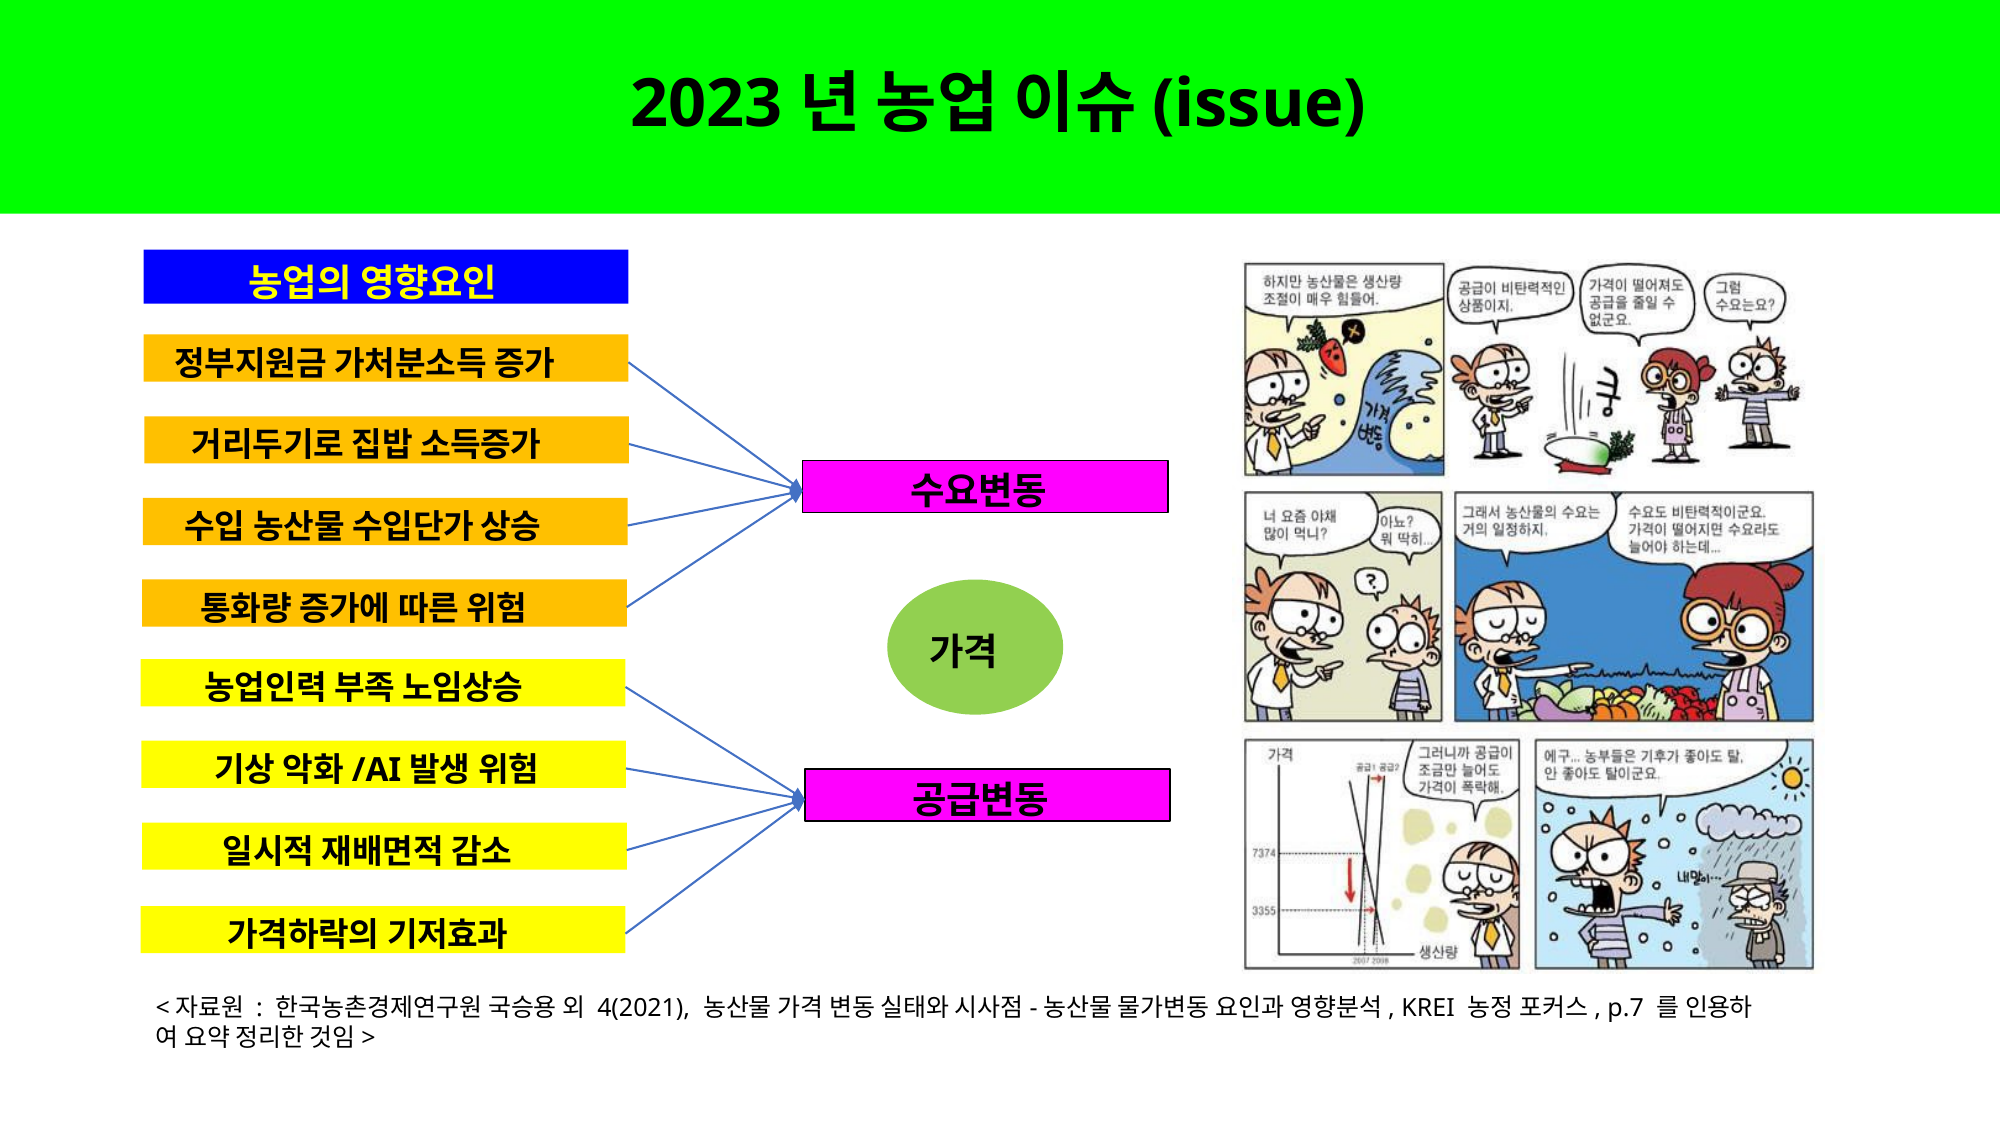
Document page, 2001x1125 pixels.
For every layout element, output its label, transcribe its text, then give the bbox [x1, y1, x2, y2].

text_box 가격 [927, 625, 1007, 673]
text_box 일시적 재배면적 감소 [142, 822, 627, 870]
text_box [624, 686, 806, 935]
text_box [0, 0, 2000, 214]
text_box 공급변동 [804, 769, 1171, 821]
text_box [626, 361, 803, 609]
text_box <자료원 : 한국농촌경제연구원 국승용 외 4(2021), 농산물 가격 변동 실태와 시사점-농산물 물가변동 요인과 영향분석, KREI 농정 포커스, p.7 를 인용하 여 요약 정리한 것임> [153, 989, 1845, 1052]
text_box 통화량 증가에 따른 위험 [142, 579, 627, 627]
text_box 정부지원금 가처분소득 증가 [143, 334, 629, 382]
text_box 농업의 영향요인 [143, 249, 629, 304]
text_box 수입 농산물 수입단가 상승 [142, 497, 628, 546]
title 2023년 농업 이슈(issue) [628, 57, 1372, 248]
text_box [887, 579, 1064, 715]
text_box 농업인력 부족 노임상승 [140, 659, 626, 707]
text_box 기상 악화/AI발생 위험 [141, 740, 626, 788]
text_box 가격하락의 기저효과 [140, 906, 626, 954]
picture [1231, 259, 1825, 974]
text_box 수요변동 [802, 460, 1168, 513]
text_box 거리두기로 집밥 소득증가 [144, 416, 629, 464]
